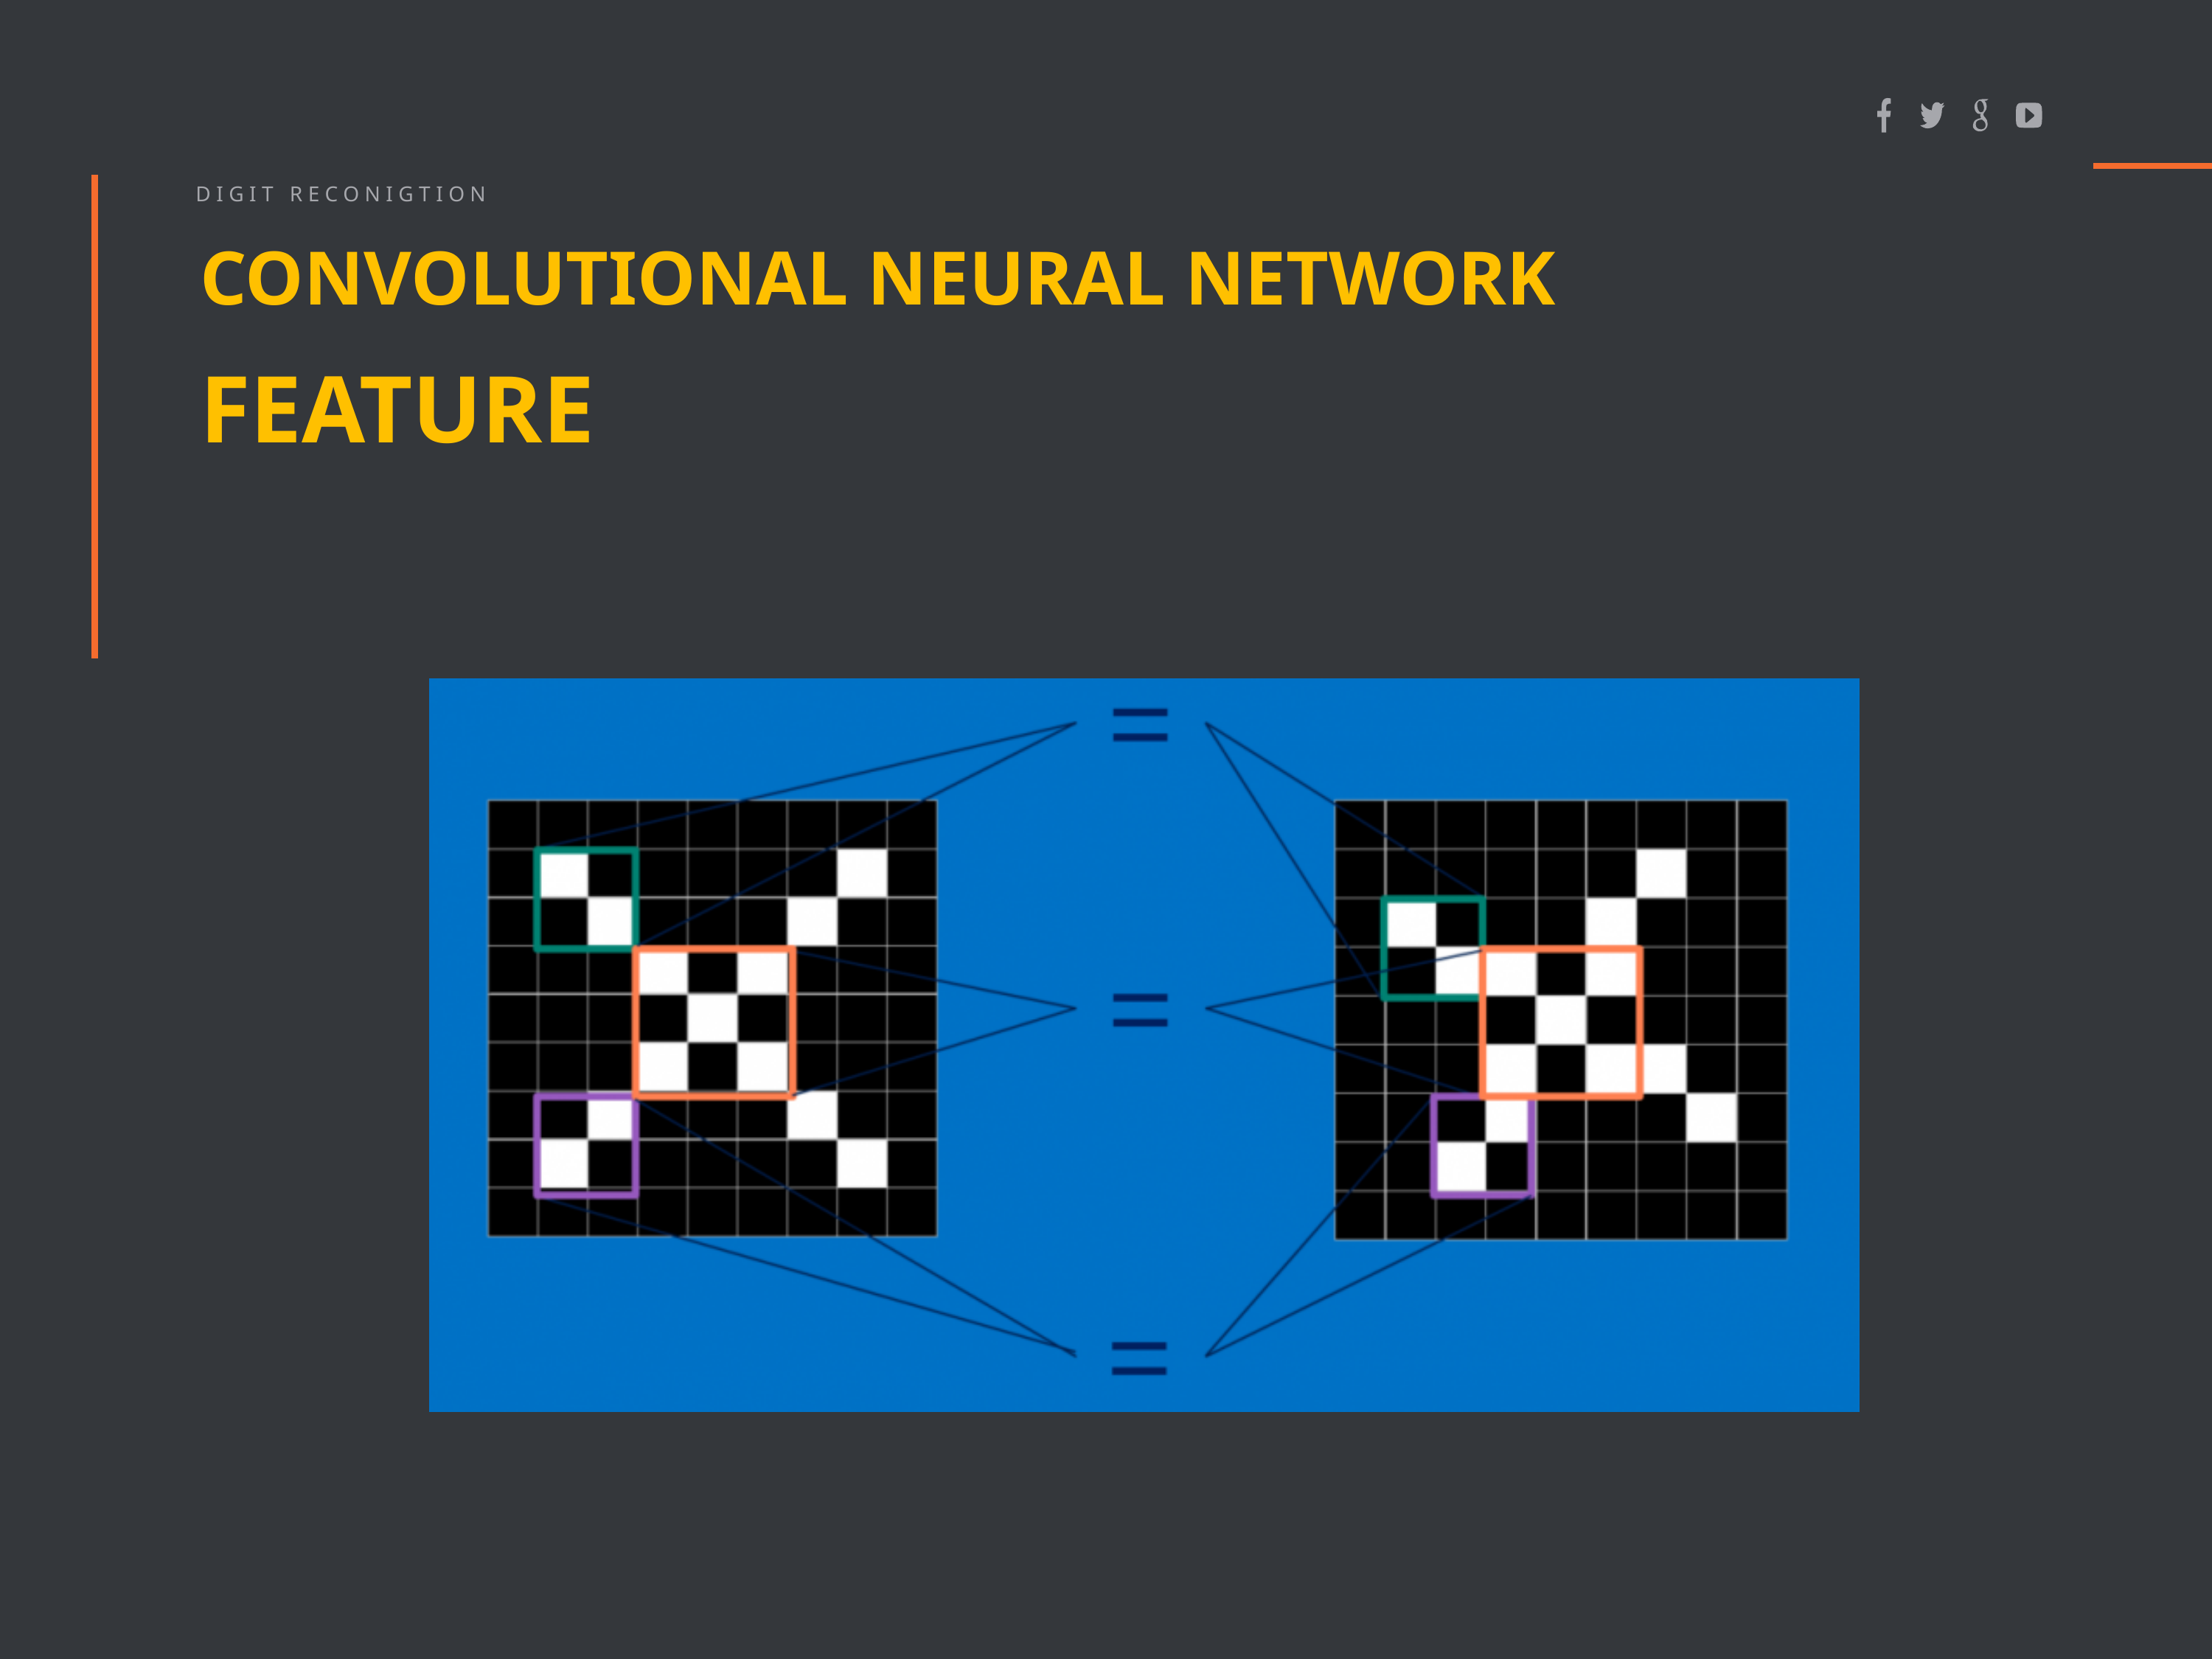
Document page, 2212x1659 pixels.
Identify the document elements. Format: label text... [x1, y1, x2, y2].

picture [429, 678, 1860, 1412]
text_box CONVOLUTIONAL NEURAL NETWORK [196, 244, 1933, 350]
text_box FEATURE [196, 368, 1933, 474]
text_box Digit reconigtion [192, 177, 545, 209]
